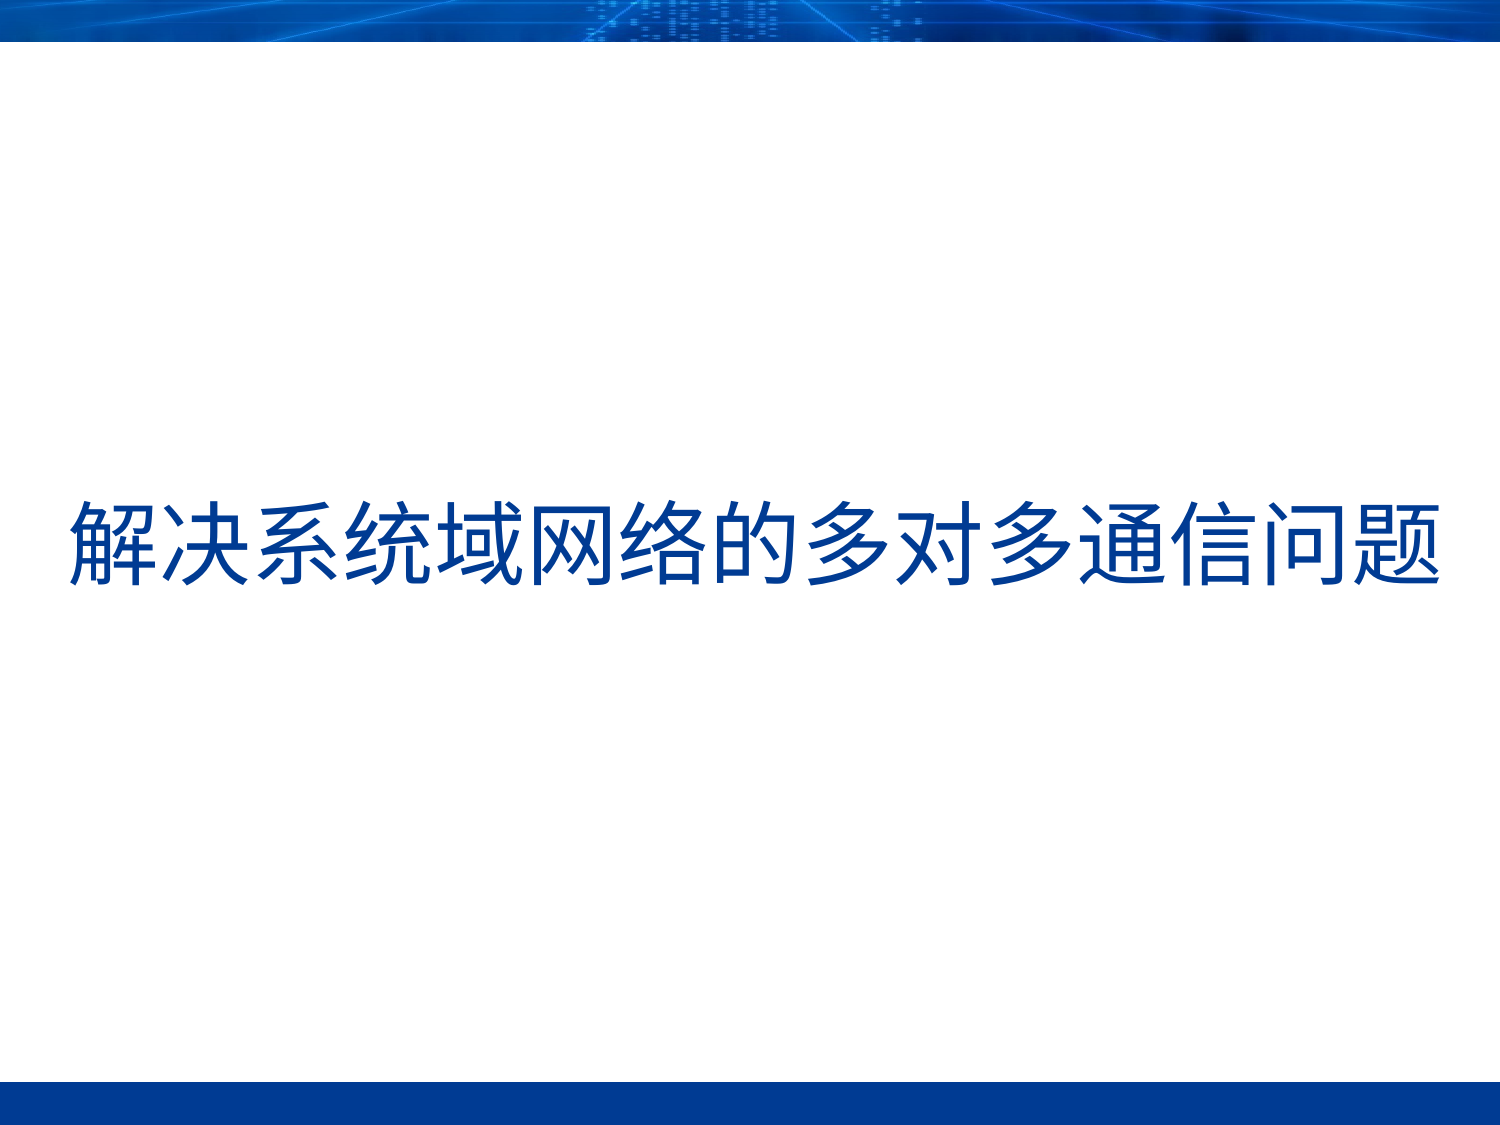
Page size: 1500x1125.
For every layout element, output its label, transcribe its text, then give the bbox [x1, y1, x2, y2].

text_box [0, 1080, 1500, 1125]
picture [0, 0, 1500, 42]
text_box 解决系统域网络的多对多通信问题 [64, 450, 1447, 598]
